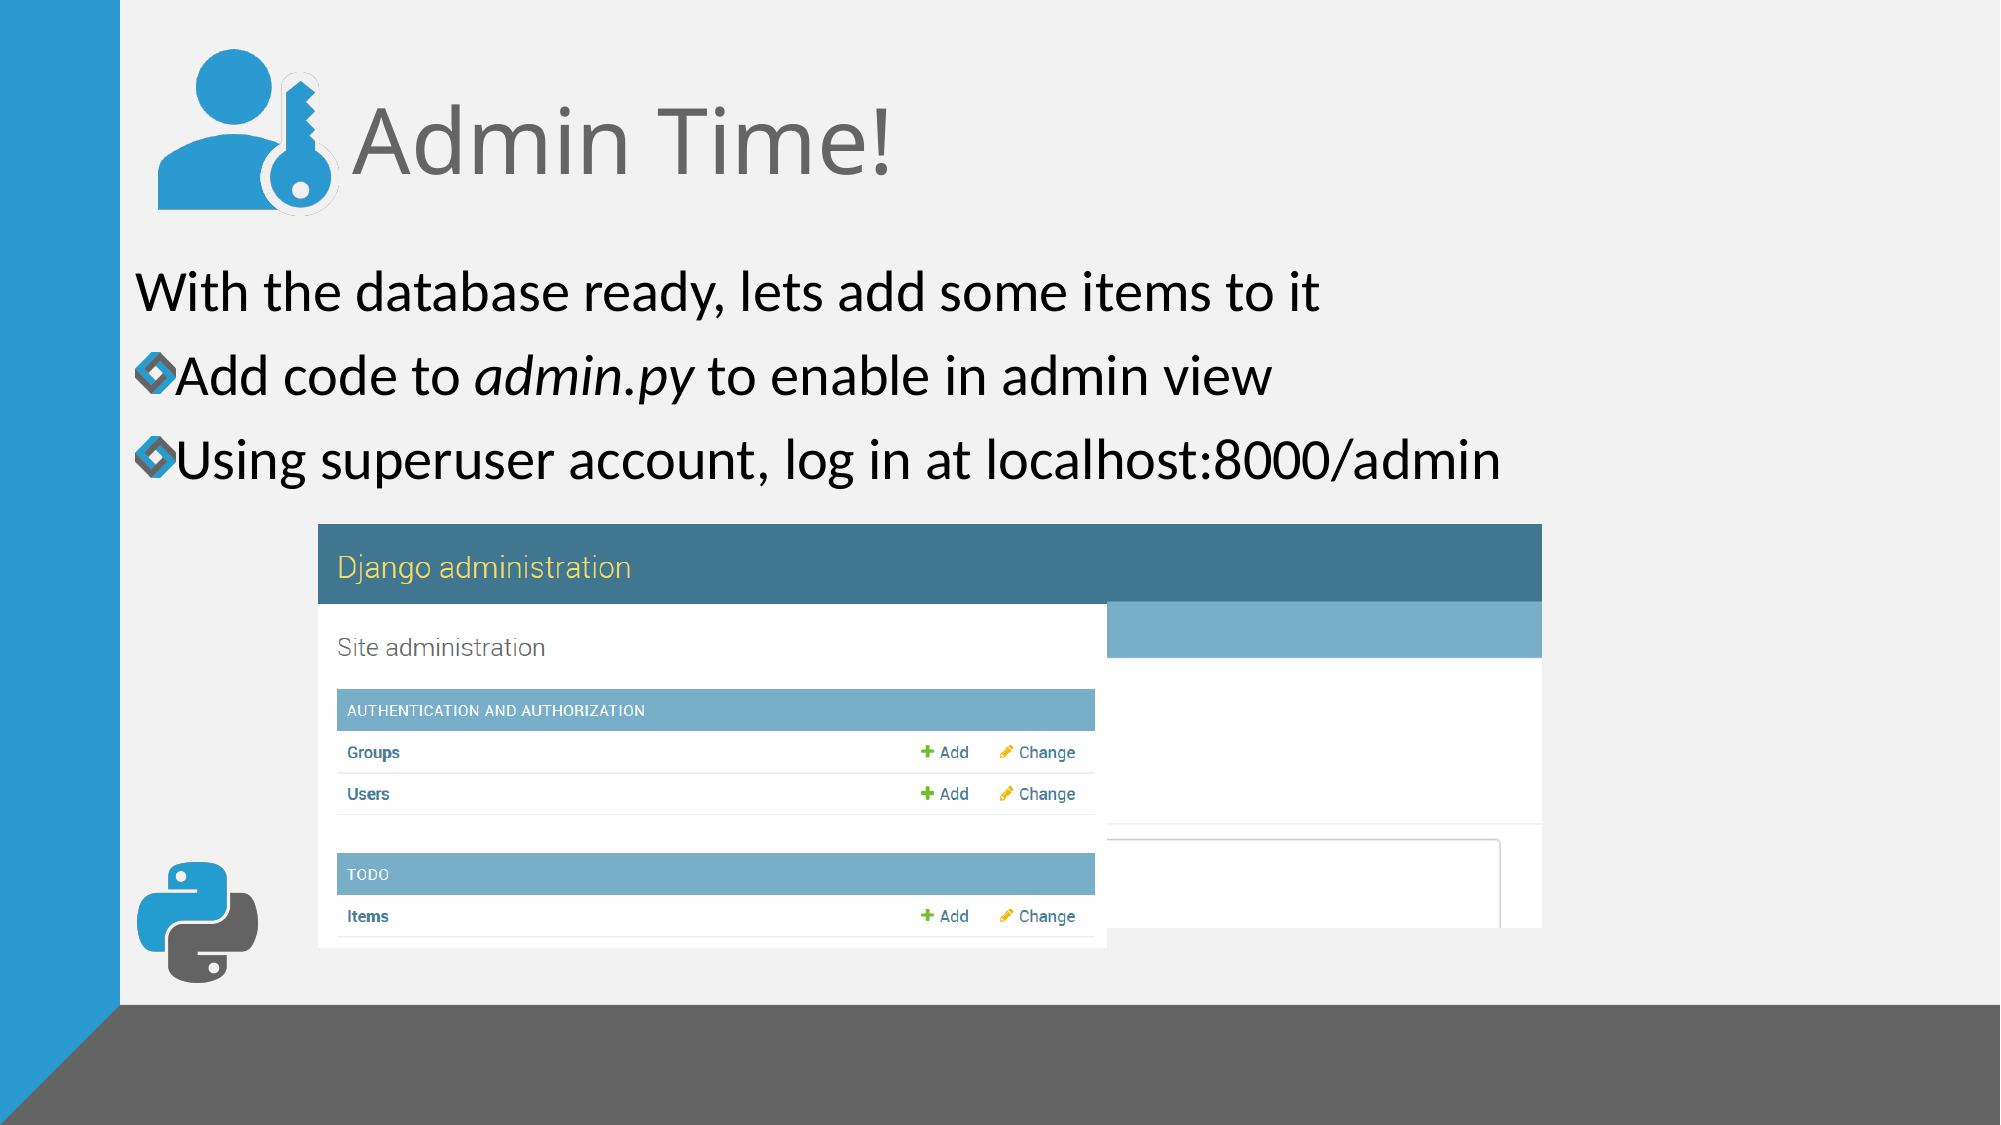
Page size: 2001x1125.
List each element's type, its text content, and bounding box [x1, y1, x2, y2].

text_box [119, 16, 370, 242]
picture [135, 436, 176, 478]
list With the database ready, lets add some items to it Add code to admin.py to enable in admin view Using superuser account, log in at localhost:8000/admin [120, 253, 1876, 1005]
title Admin Time! [337, 36, 1876, 253]
picture [317, 524, 1542, 948]
picture [135, 352, 176, 394]
